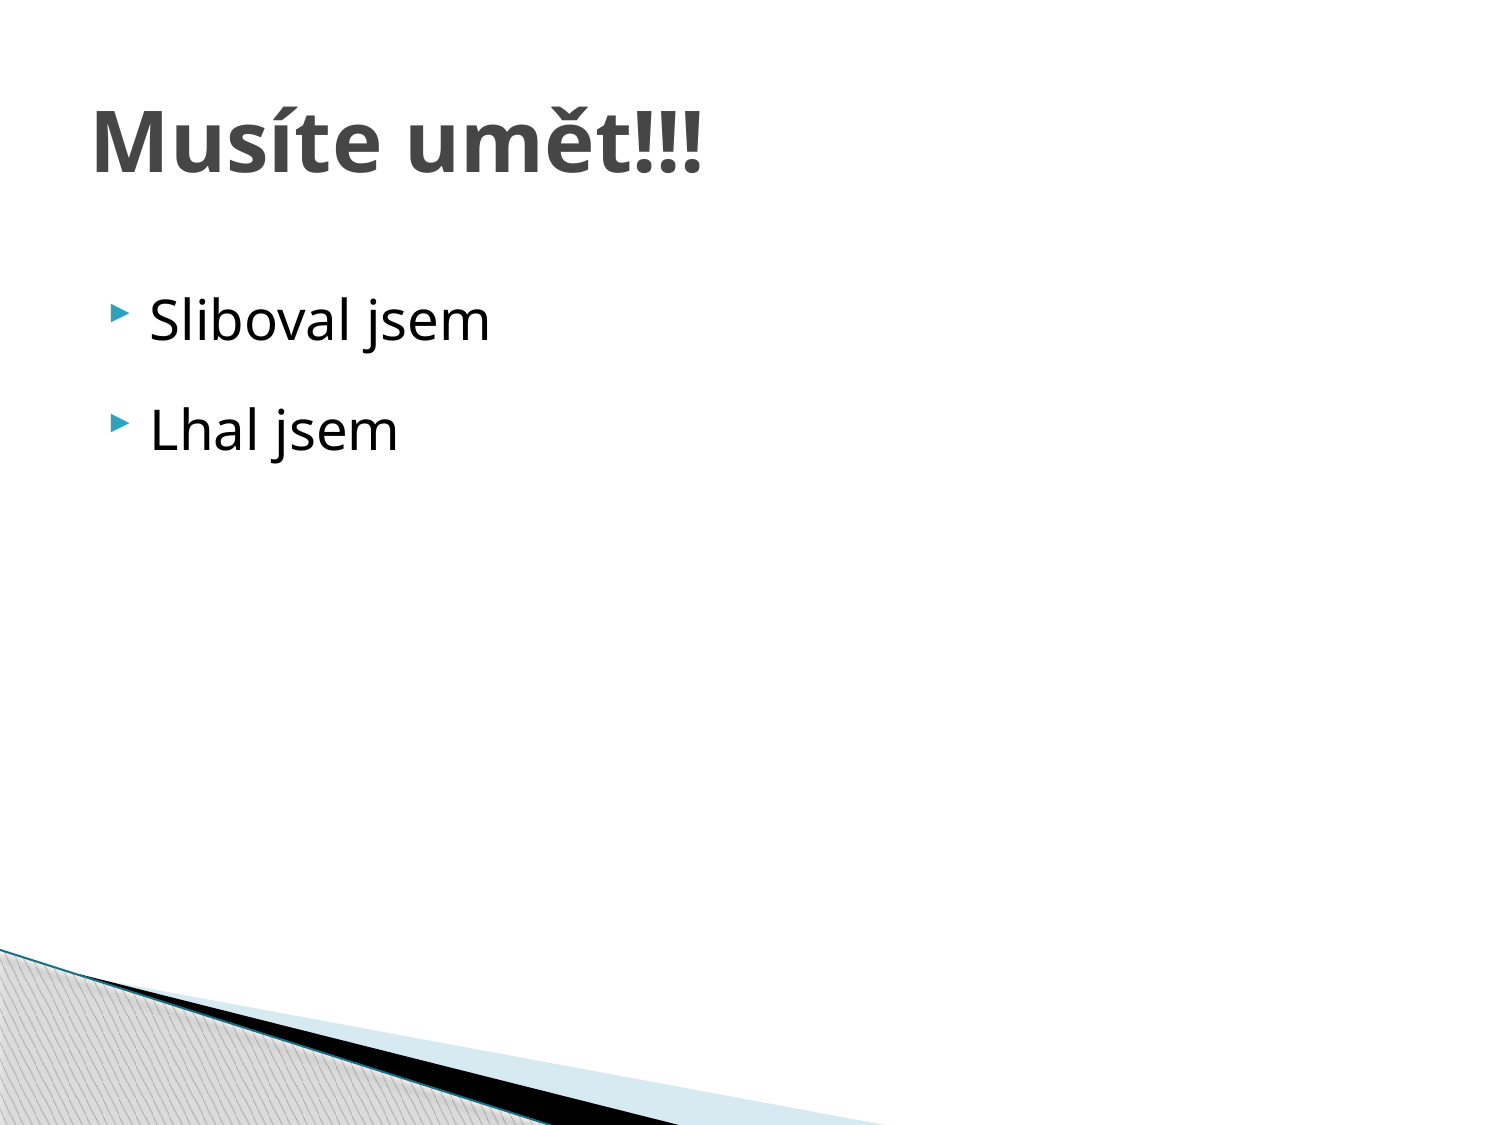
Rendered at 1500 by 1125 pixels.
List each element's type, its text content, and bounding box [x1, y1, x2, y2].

title Musíte umět!!! [75, 45, 1425, 233]
list Sliboval jsem Lhal jsem [75, 243, 1425, 986]
